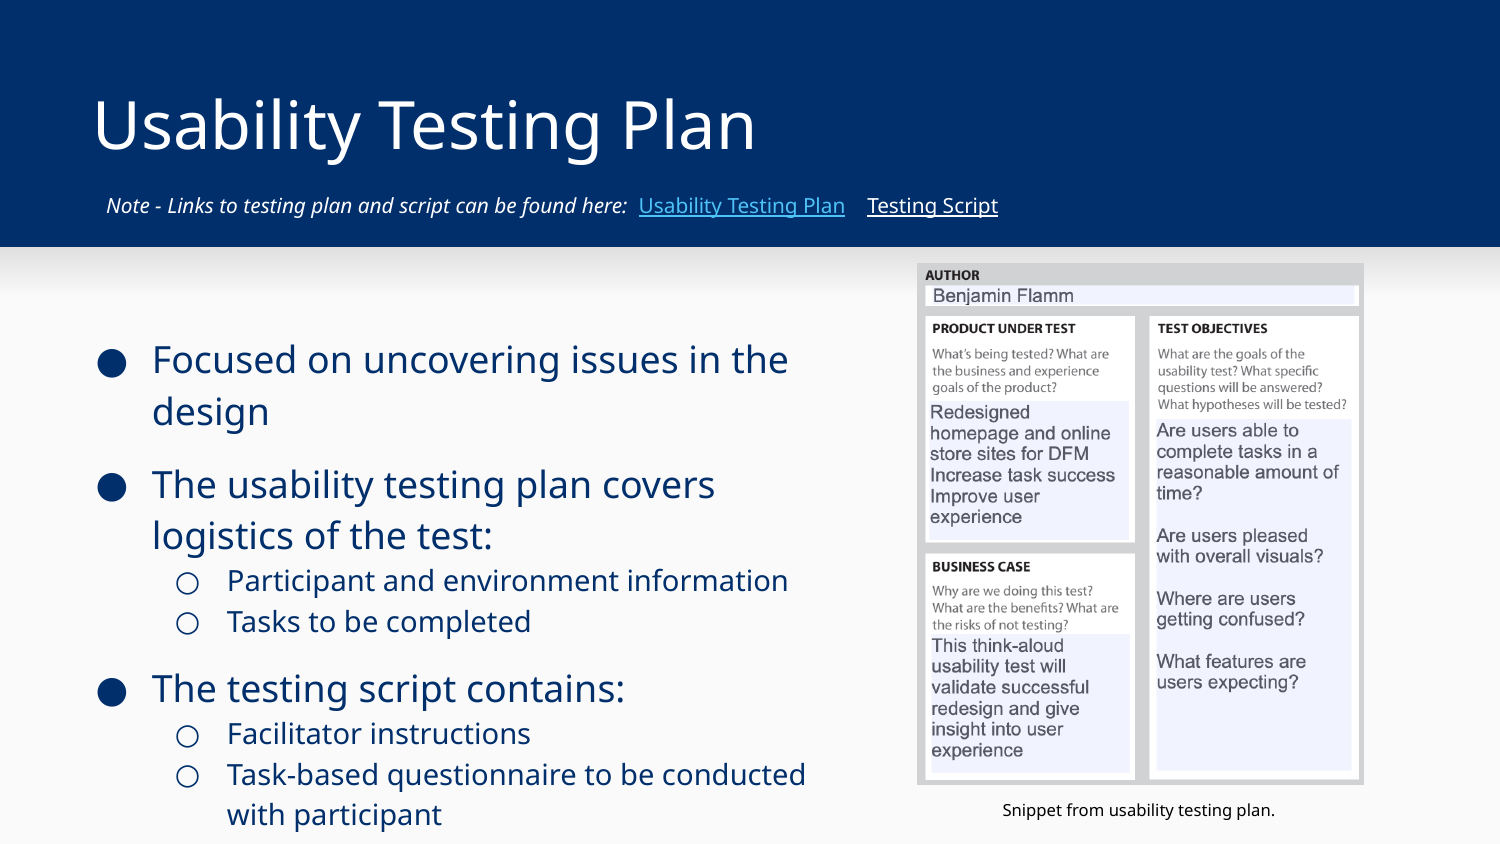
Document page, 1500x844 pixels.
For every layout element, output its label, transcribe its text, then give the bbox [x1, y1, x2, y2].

title Usability Testing Plan [77, 51, 1427, 178]
list Focused on uncovering issues in the design The usability testing plan covers logistics of the test: Participant and environment information Tasks to be completed The testing script contains: Facilitator instructions Task-based questionnaire to be conducted with participant [61, 314, 854, 808]
text_box Note - Links to testing plan and script can be found here: Usability Testing Plan Testing Script [91, 177, 1147, 228]
picture [917, 263, 1364, 785]
text_box Snippet from usability testing plan. [987, 793, 1317, 817]
